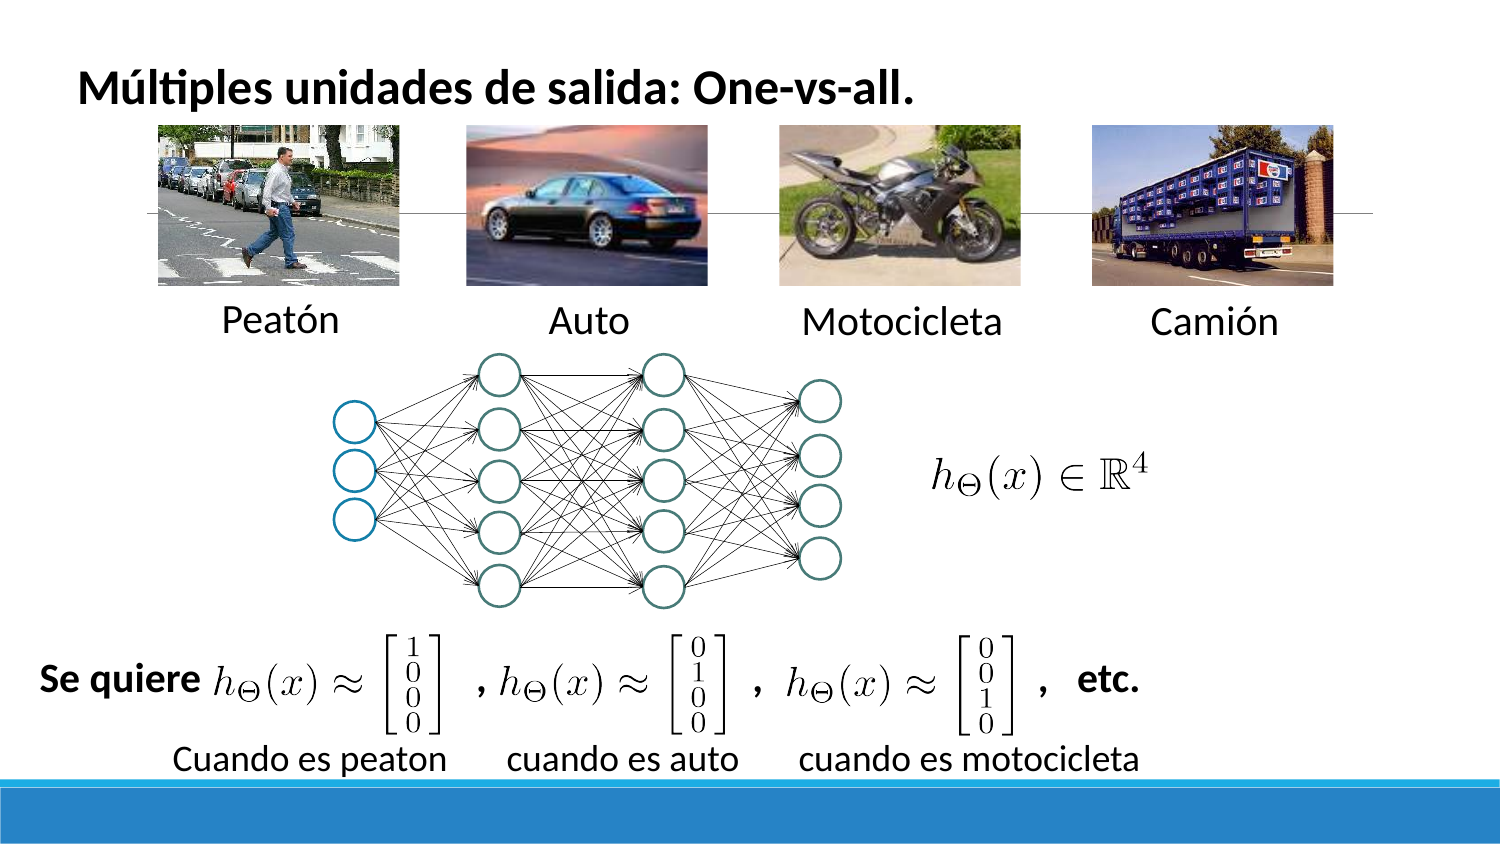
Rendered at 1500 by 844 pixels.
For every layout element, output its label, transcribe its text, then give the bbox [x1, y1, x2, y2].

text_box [157, 124, 1339, 352]
text_box Se quiere , , , etc. [448, 643, 496, 709]
text_box Se quiere , , , etc. [733, 643, 784, 709]
picture [499, 633, 726, 735]
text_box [333, 353, 1149, 609]
text_box Se quiere , , , etc. [1020, 643, 1338, 709]
text_box Se quiere , , , etc. [24, 643, 211, 709]
text_box Múltiples unidades de salida: One-vs-all. [62, 46, 1250, 122]
picture [787, 634, 1013, 736]
text_box Cuando es peaton cuando es auto cuando es motocicleta [158, 727, 1338, 787]
picture [214, 634, 441, 736]
